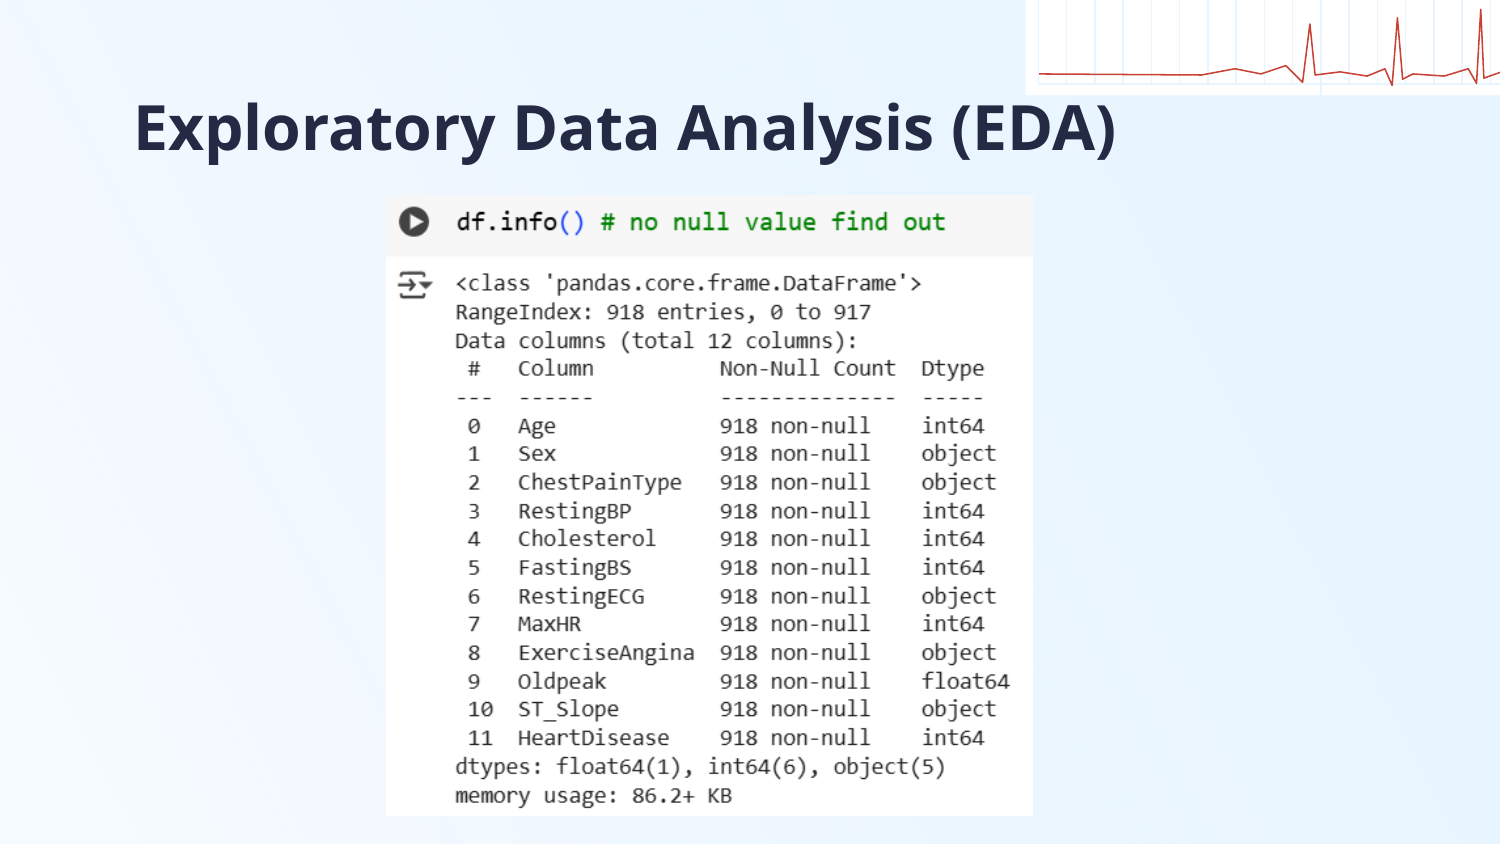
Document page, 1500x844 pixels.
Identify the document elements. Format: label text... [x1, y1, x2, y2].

picture [386, 195, 1033, 816]
title Exploratory Data Analysis (EDA) [118, 72, 1382, 167]
